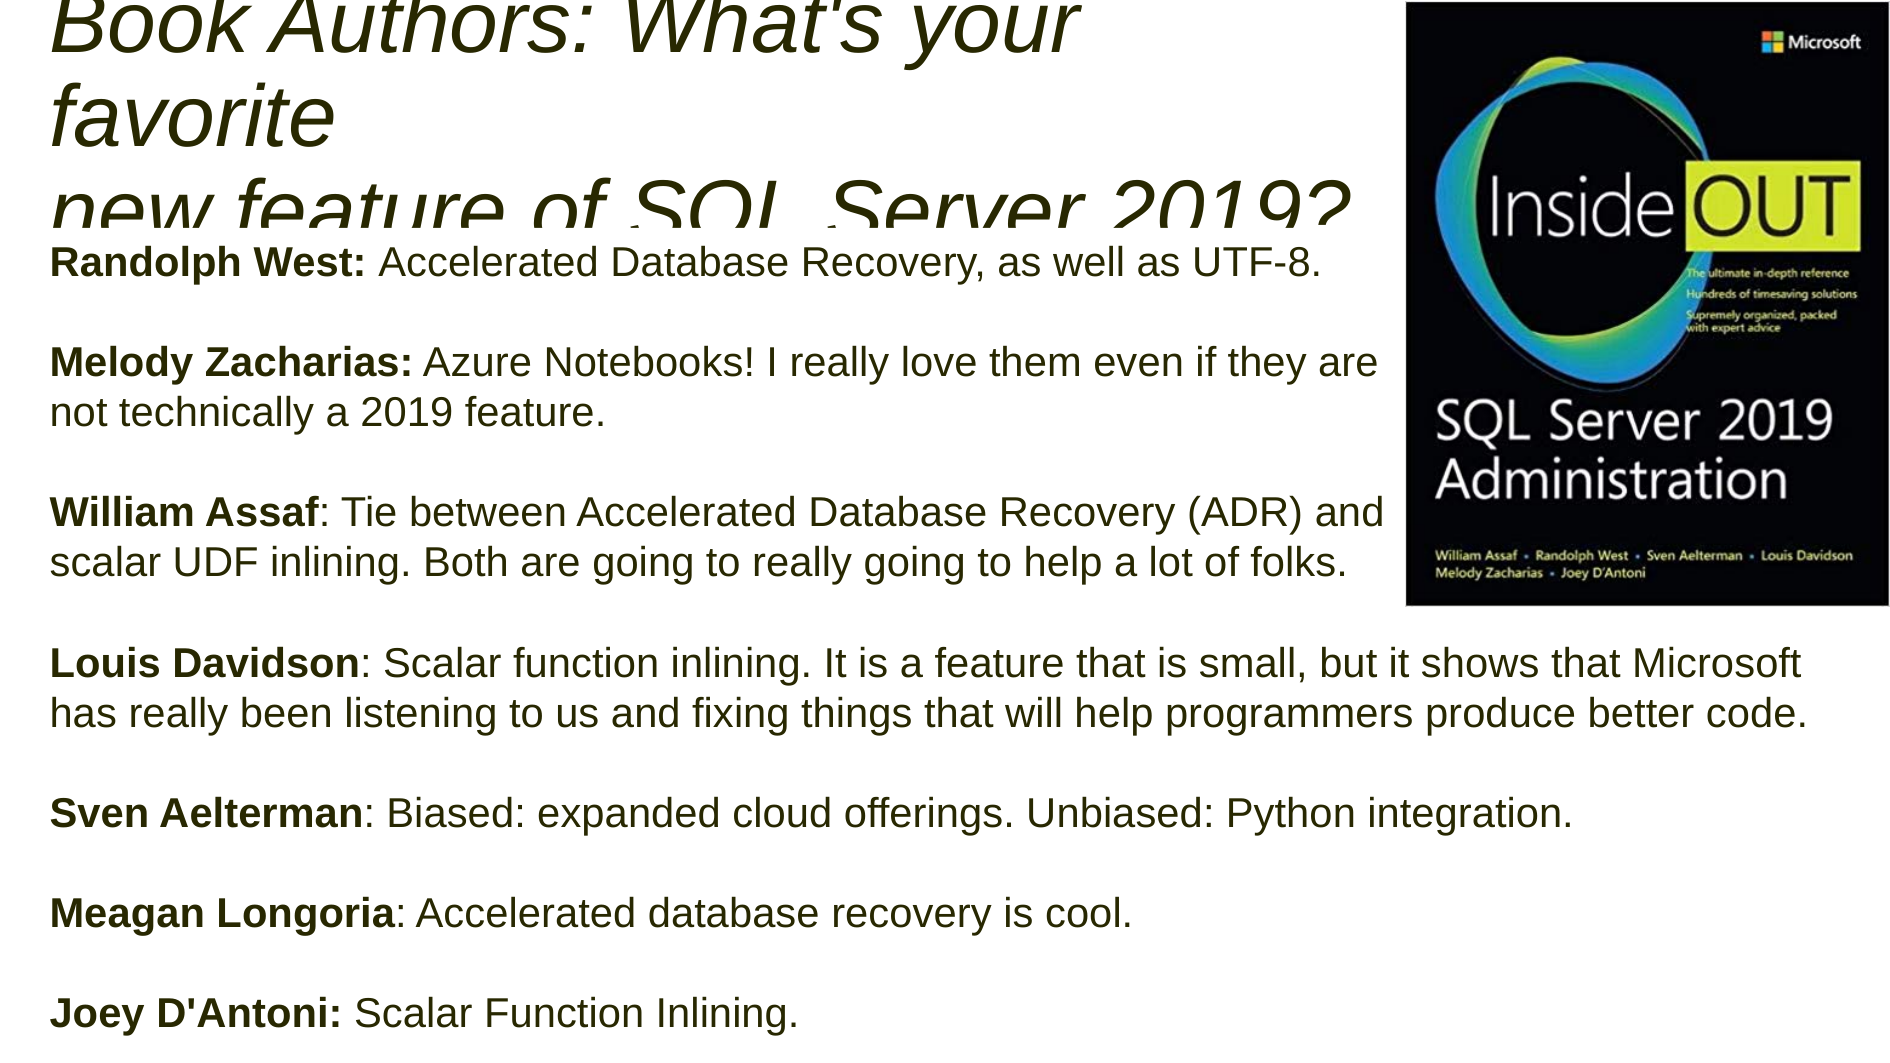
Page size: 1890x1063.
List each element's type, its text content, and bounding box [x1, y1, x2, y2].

title Book Authors: What's your favorite new feature of SQL Server 2019? [34, 59, 1405, 178]
picture [1405, 1, 1890, 607]
text_box Randolph West: Accelerated Database Recovery, as well as UTF-8. Melody Zacharias: Azure Notebooks! I really love them even if they are not technically a 2019 feature. William Assaf: Tie between Accelerated Database Recovery (ADR) and scalar UDF inlining. Both are going to really going to help a lot of folks. Louis Davidson: Scalar function inlining. It is a feature that is small, but it shows that Microsoft has really been listening to us and fixing things that will help programmers produce better code. Sven Aelterman: Biased: expanded cloud offerings. Unbiased: Python integration. Meagan Longoria: Accelerated database recovery is cool. Joey D'Antoni: Scalar Function Inlining. [34, 227, 1831, 1043]
